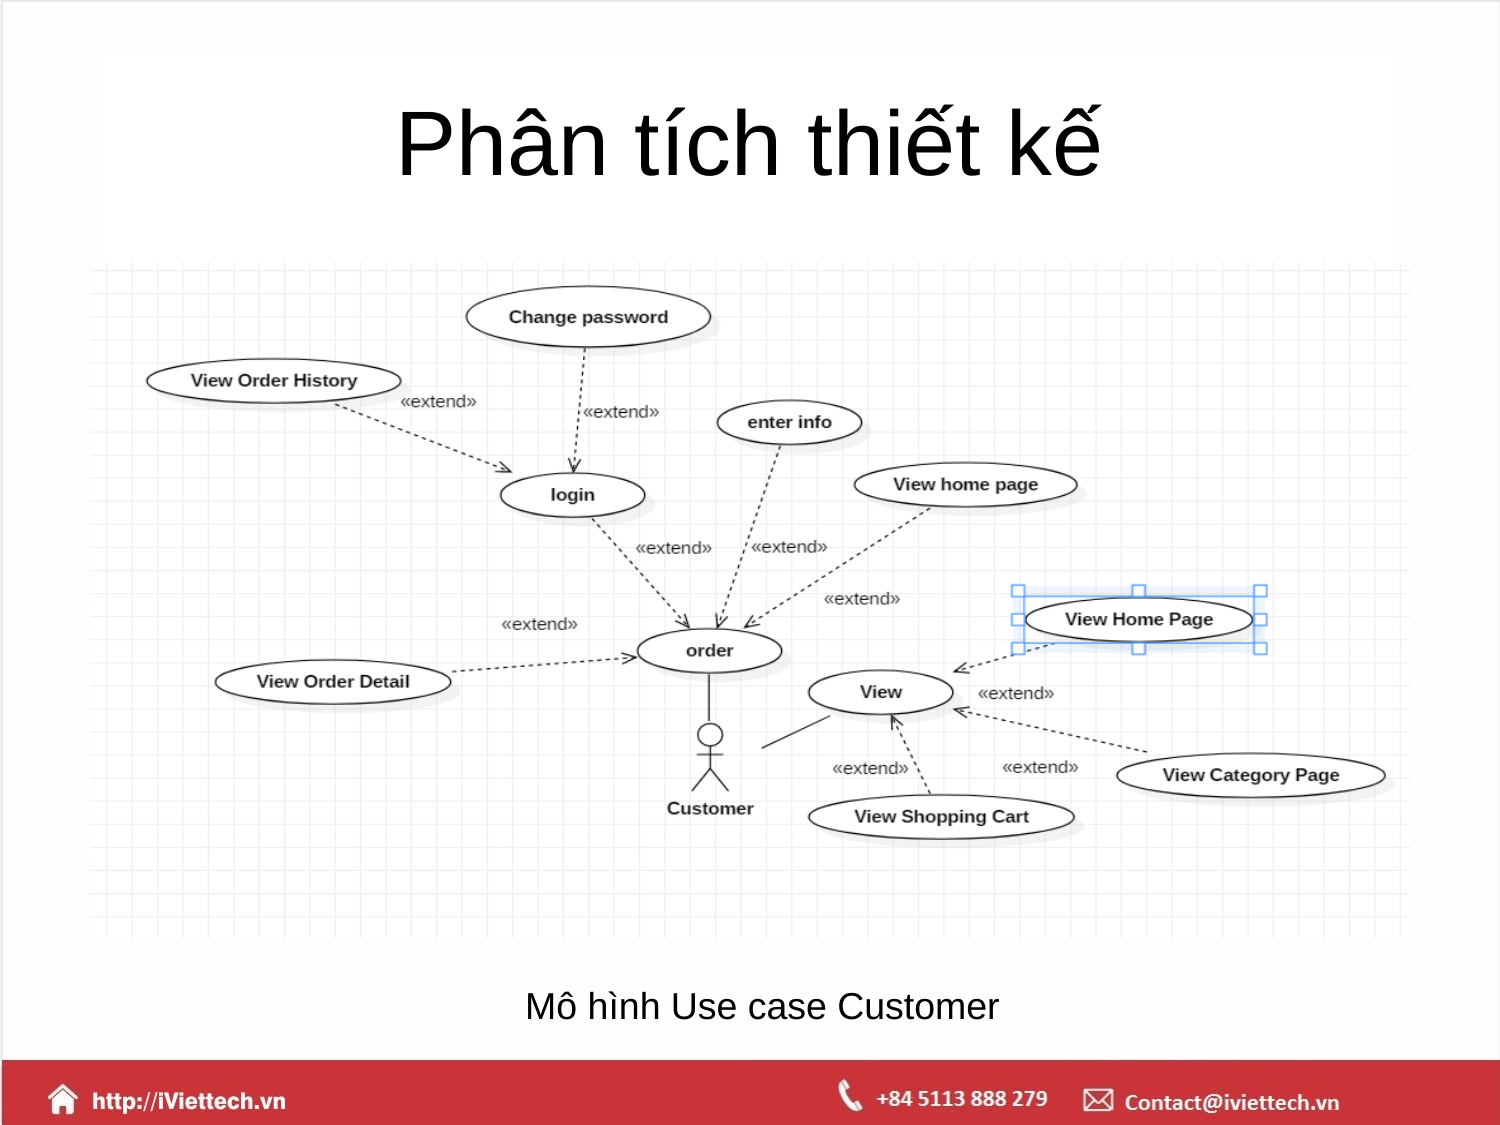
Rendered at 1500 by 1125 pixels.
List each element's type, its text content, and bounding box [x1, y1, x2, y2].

picture [0, 0, 1500, 1125]
title Phân tích thiết kế [74, 44, 1426, 233]
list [90, 262, 1410, 938]
text_box Mô hình Use case Customer [237, 974, 1288, 1080]
